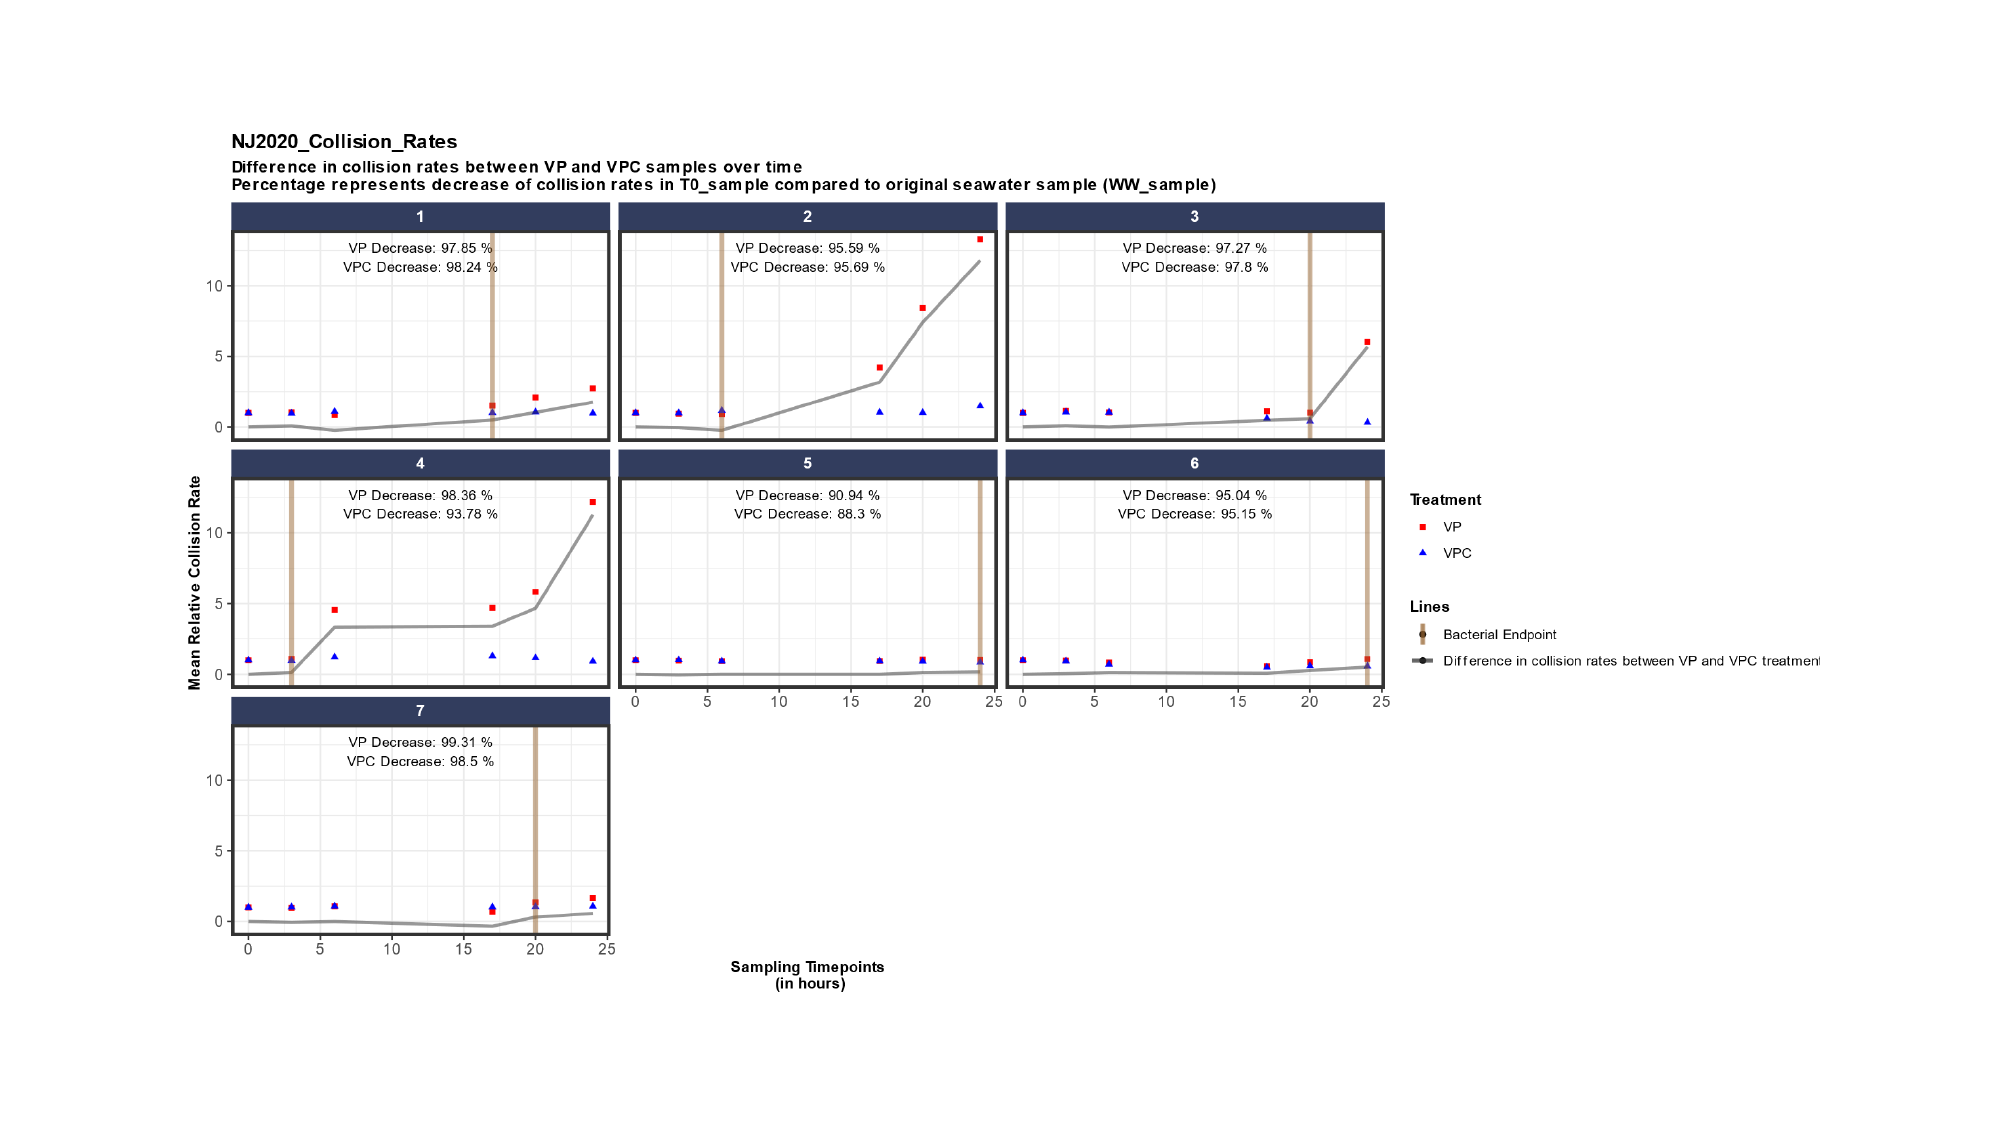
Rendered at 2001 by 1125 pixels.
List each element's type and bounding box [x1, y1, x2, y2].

list [180, 125, 1820, 1000]
